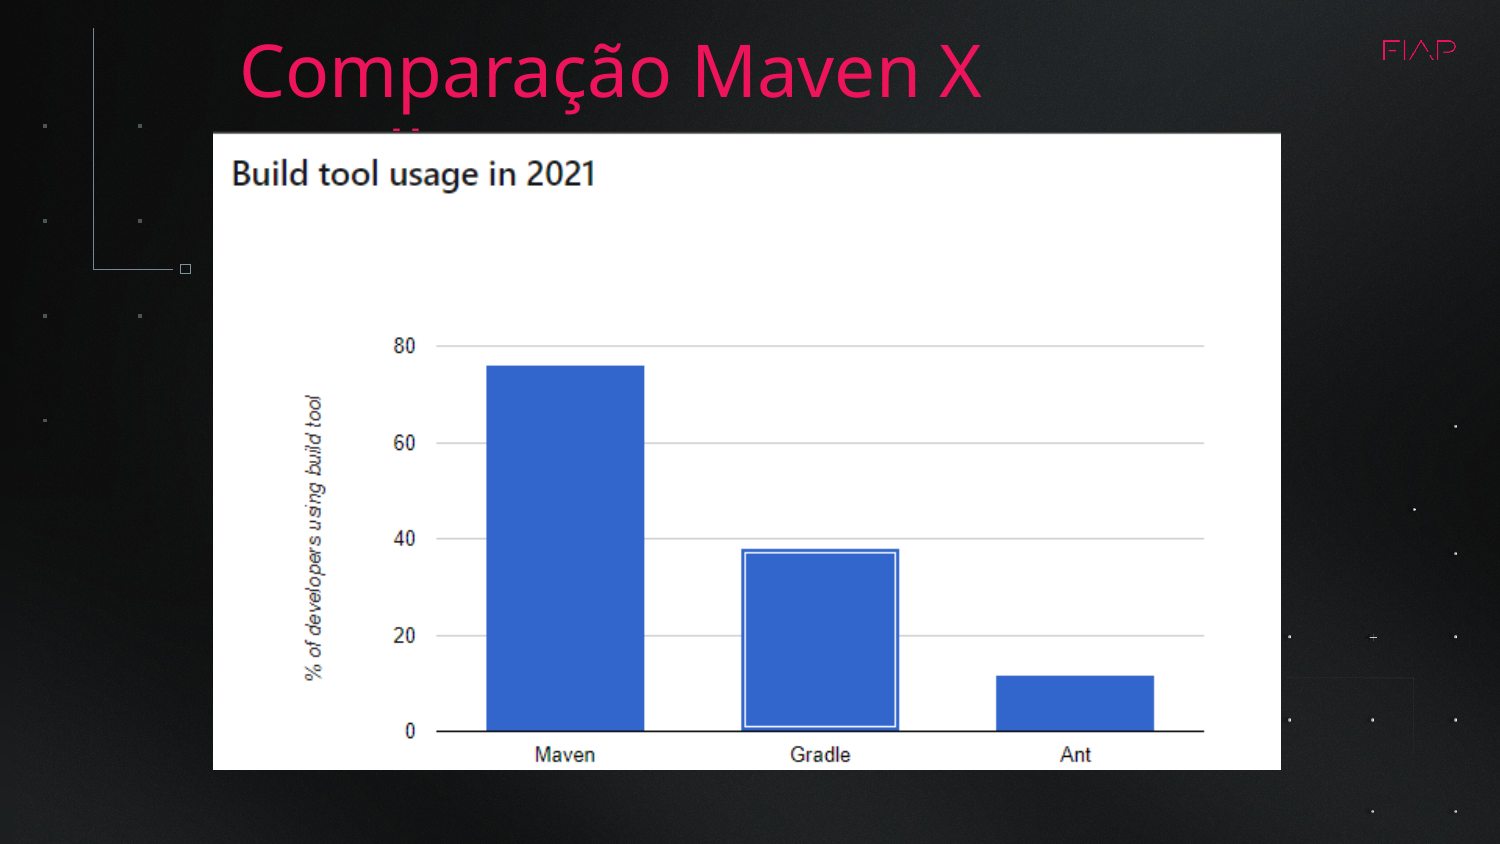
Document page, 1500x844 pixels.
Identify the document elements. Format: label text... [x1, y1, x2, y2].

text_box Comparação Maven X Gradle [225, 17, 1225, 130]
picture [0, 0, 1500, 844]
